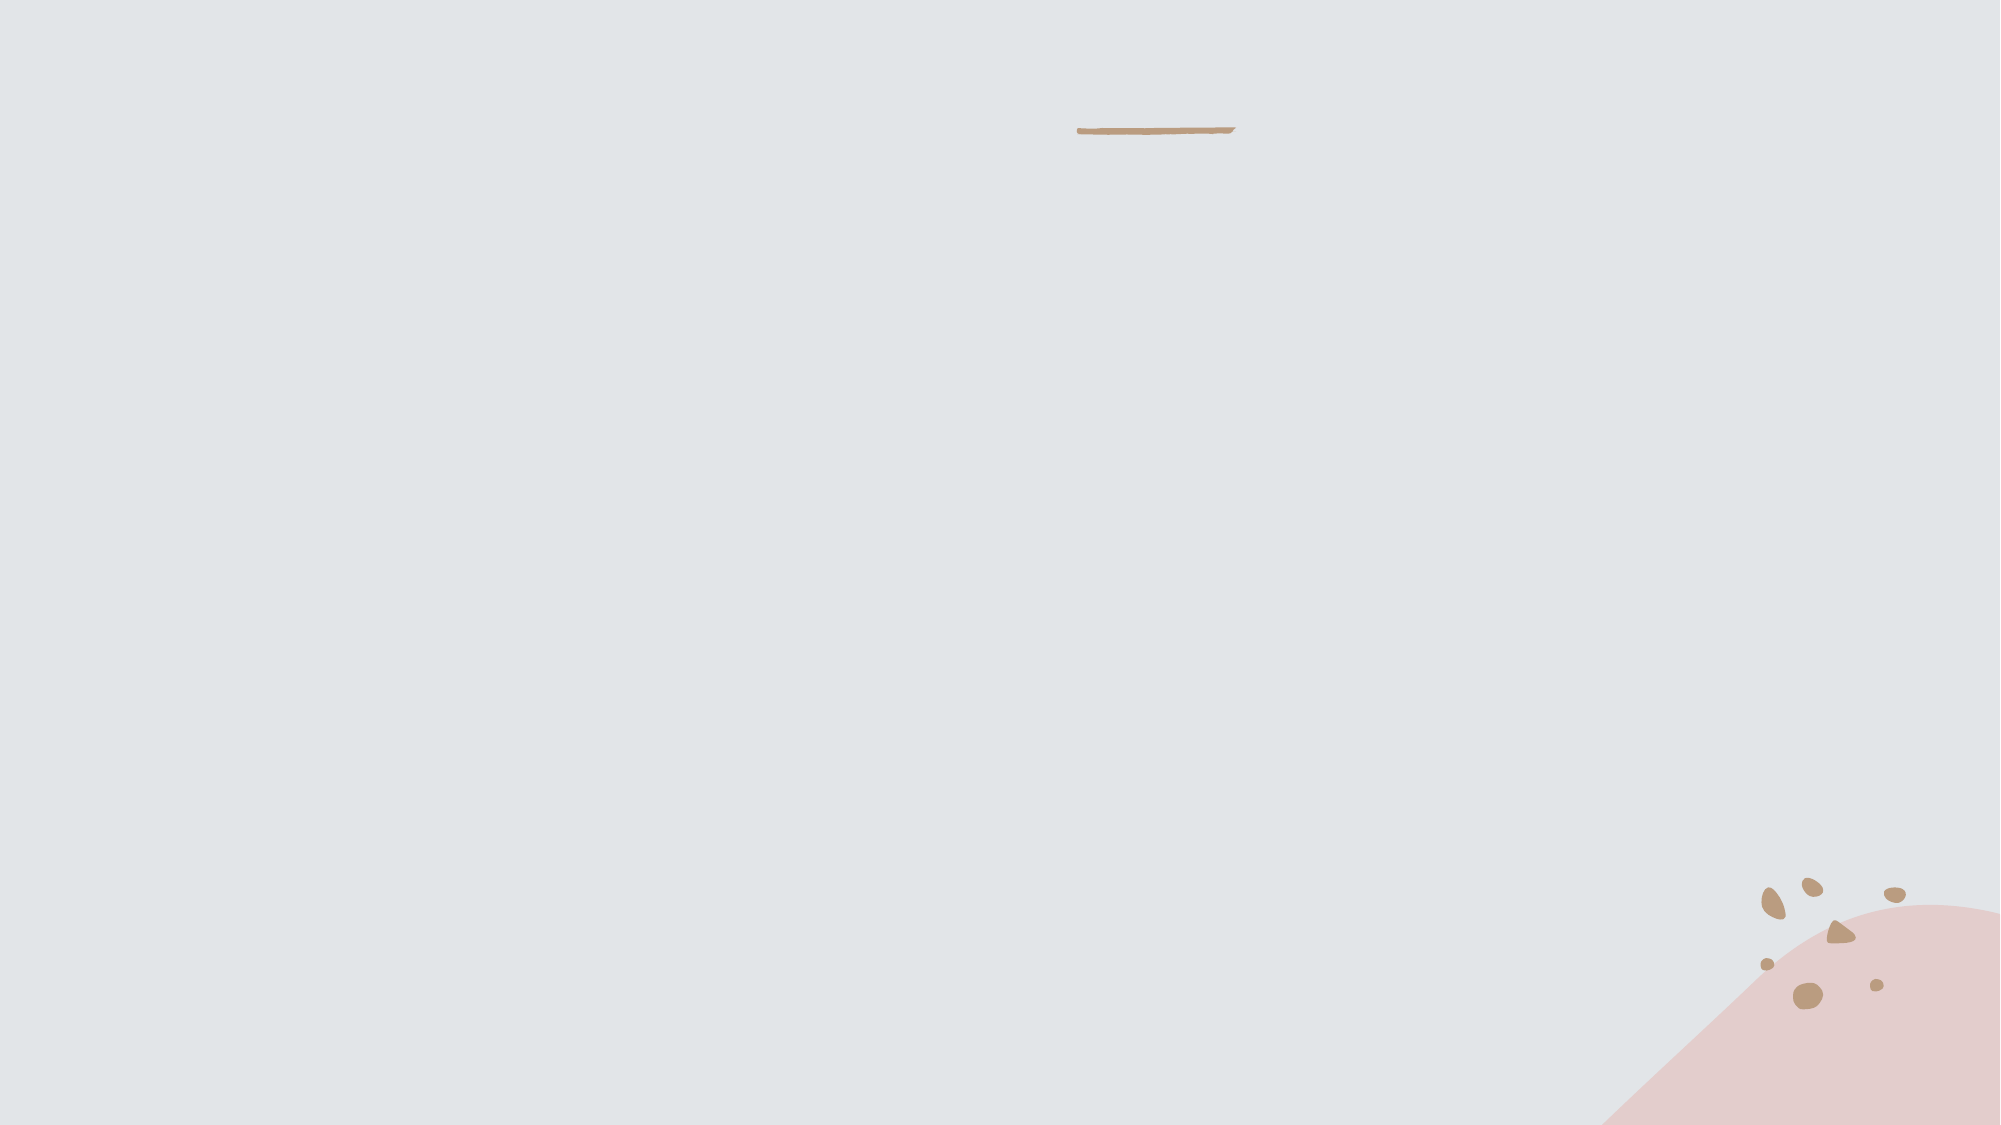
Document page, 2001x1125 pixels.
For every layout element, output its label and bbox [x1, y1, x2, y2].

text_box [1600, 903, 2000, 1125]
text_box [1076, 127, 1237, 135]
text_box [0, 0, 2000, 1125]
text_box [1760, 877, 1906, 1010]
